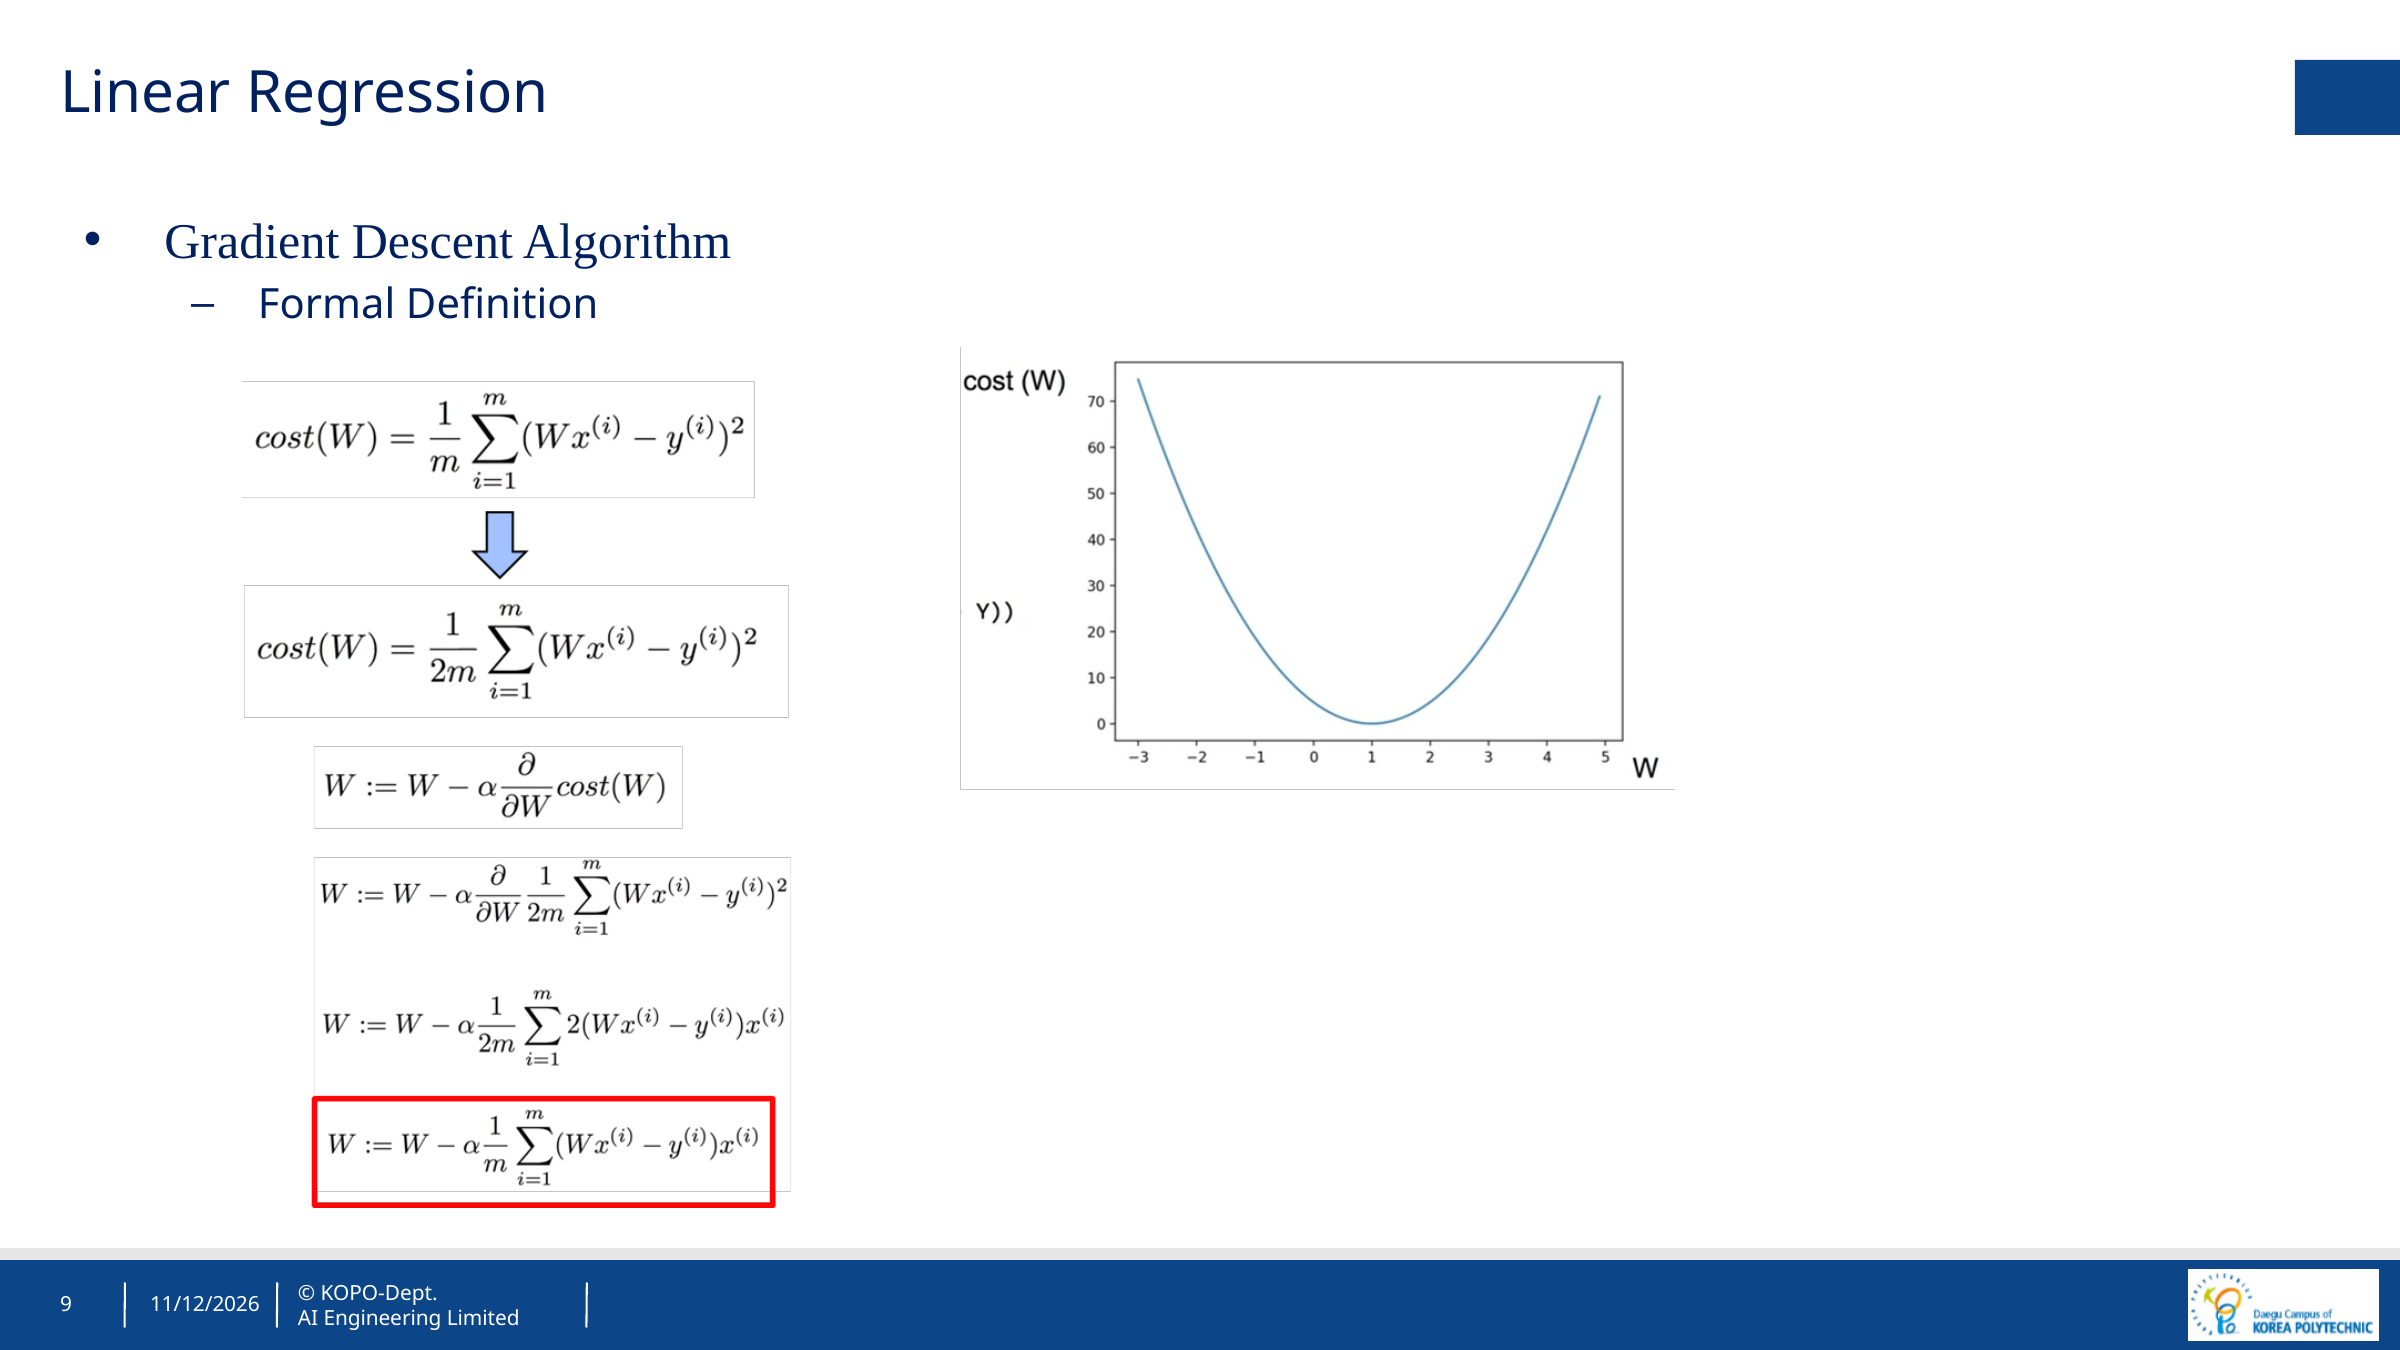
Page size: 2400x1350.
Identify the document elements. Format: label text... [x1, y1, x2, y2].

list Gradient Descent Algorithm Formal Definition [62, 197, 2182, 348]
list Linear Regression [60, 54, 2235, 175]
picture [242, 347, 1675, 1208]
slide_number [150, 1282, 270, 1328]
slide_number 9 [60, 1282, 120, 1328]
picture [2188, 1269, 2379, 1341]
